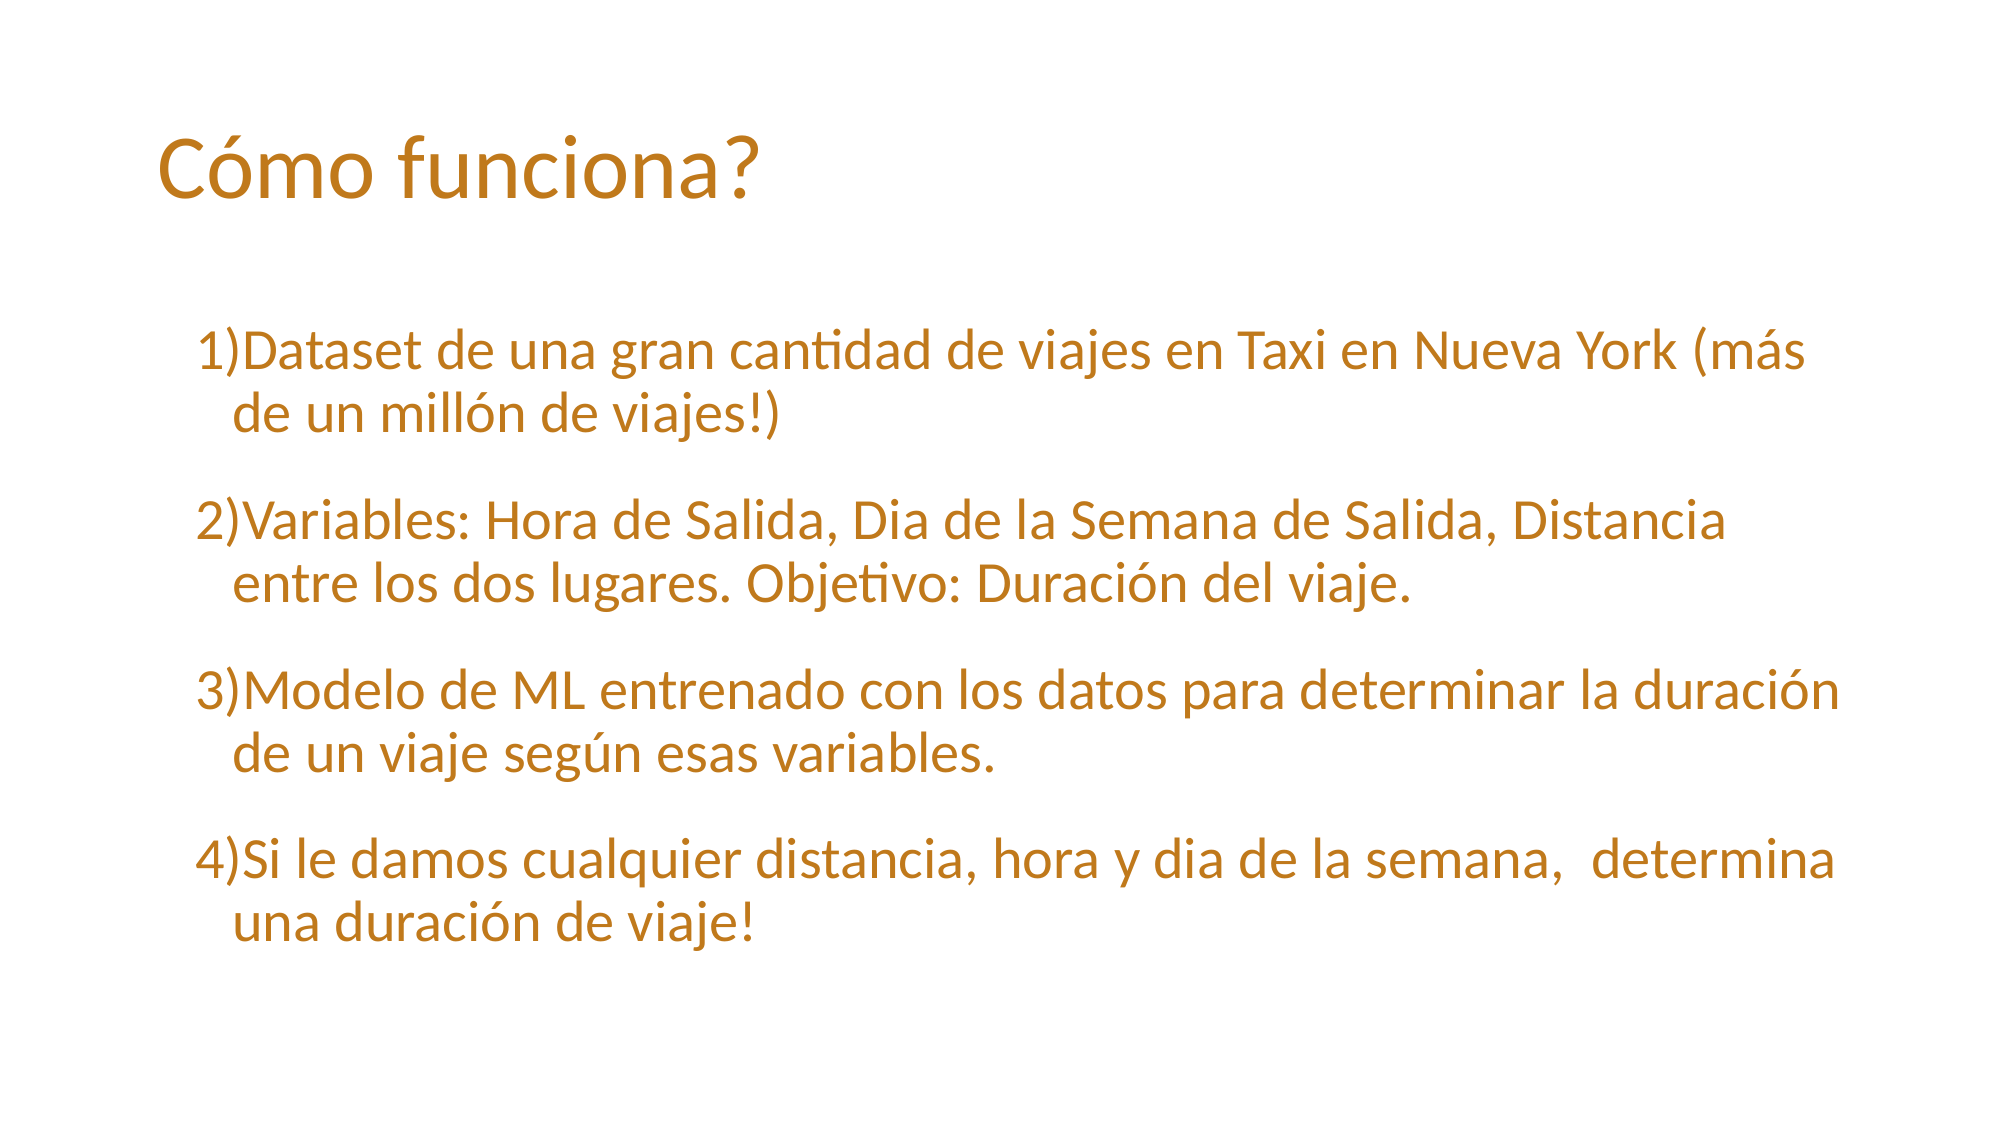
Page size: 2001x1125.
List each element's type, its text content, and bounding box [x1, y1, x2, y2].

list Dataset de una gran cantidad de viajes en Taxi en Nueva York (más de un millón de viajes!) Variables: Hora de Salida, Dia de la Semana de Salida, Distancia entre los dos lugares. Objetivo: Duración del viaje. Modelo de ML entrenado con los datos para determinar la duración de un viaje según esas variables. Si le damos cualquier distancia, hora y dia de la semana, determina una duración de viaje! [137, 299, 1863, 1014]
title Cómo funciona? [137, 59, 1863, 278]
